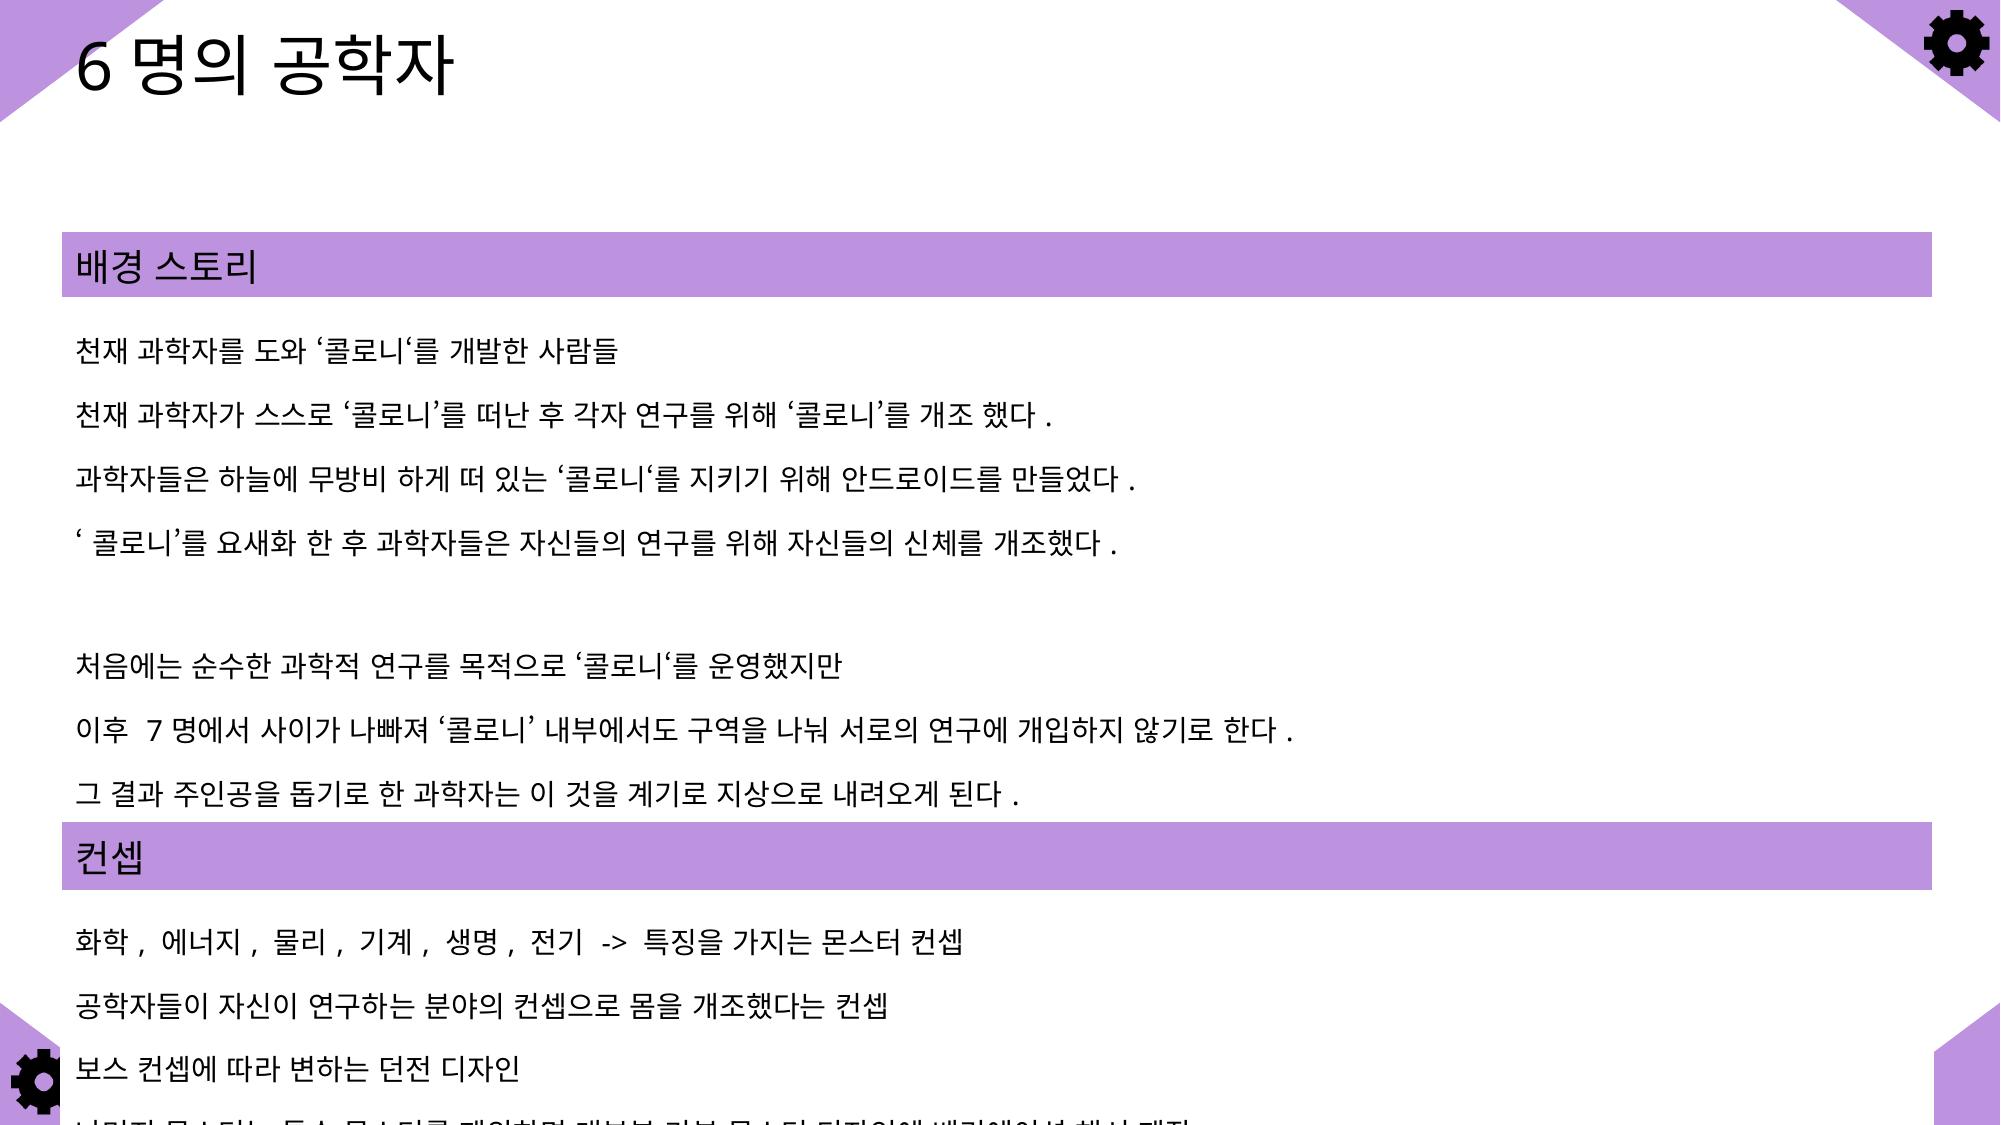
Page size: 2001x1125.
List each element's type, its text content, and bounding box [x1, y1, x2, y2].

picture [0, 1038, 60, 1125]
table_cell 천재 과학자를 도와 ‘콜로니‘를 개발한 사람들 천재 과학자가 스스로 ‘콜로니’를 떠난 후 각자 연구를 위해 ‘콜로니’를 개조 했다. 과학자들은 하늘에 무방비 하게 떠 있는 ‘콜로니‘를 지키기 위해 안드로이드를 만들었다. ‘콜로니’를 요새화 한 후 과학자들은 자신들의 연구를 위해 자신들의 신체를 개조했다. 처음에는 순수한 과학적 연구를 목적으로 ‘콜로니‘를 운영했지만 이후 7명에서 사이가 나빠져 ‘콜로니’ 내부에서도 구역을 나눠 서로의 연구에 개입하지 않기로 한다. 그 결과 주인공을 돕기로 한 과학자는 이 것을 계기로 지상으로 내려오게 된다. [62, 303, 1932, 820]
table_cell 컨셉 [62, 822, 1932, 890]
table_header 배경 스토리 [62, 232, 1932, 297]
picture [1913, 0, 2000, 87]
table_cell 화학, 에너지, 물리, 기계, 생명, 전기 -> 특징을 가지는 몬스터 컨셉 공학자들이 자신이 연구하는 분야의 컨셉으로 몸을 개조했다는 컨셉 보스 컨셉에 따라 변하는 던전 디자인 나머지 몬스터는 특수 몬스터를 제외하면 대부분 기본 몬스터 디자인에 베리에이션 해서 제작 [62, 891, 1932, 1125]
title 6명의 공학자 [60, 25, 1786, 145]
